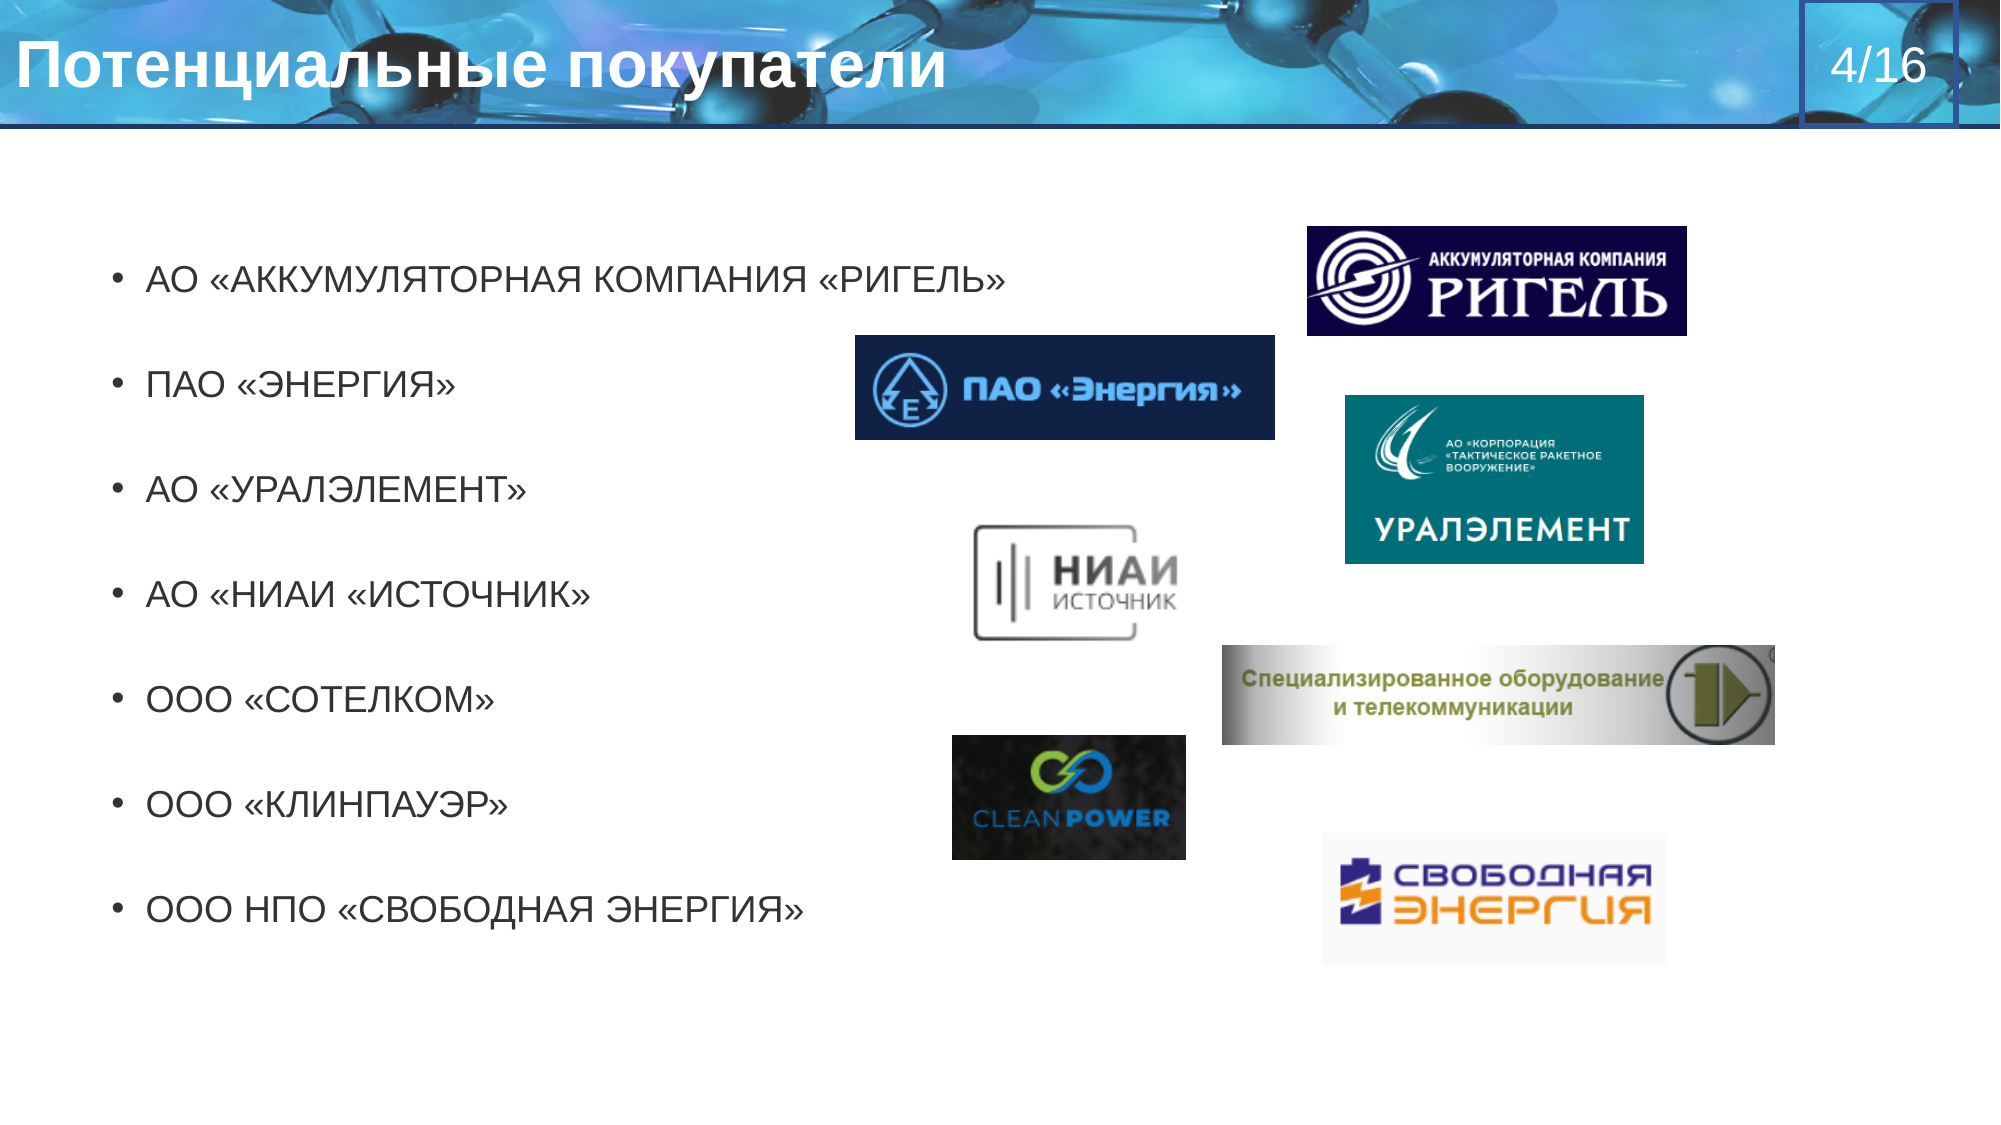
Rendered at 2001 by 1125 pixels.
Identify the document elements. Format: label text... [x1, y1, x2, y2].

picture [1345, 395, 1644, 564]
picture [1322, 833, 1667, 965]
picture [1307, 226, 1687, 336]
text_box АО «АККУМУЛЯТОРНАЯ КОМПАНИЯ «РИГЕЛЬ» ПАО «ЭНЕРГИЯ» АО «УРАЛЭЛЕМЕНТ» АО «НИАИ «ИСТОЧНИК» ООО «СОТЕЛКОМ» ООО «КЛИНПАУЭР» ООО НПО «СВОБОДНАЯ ЭНЕРГИЯ» [96, 247, 1111, 937]
picture [947, 506, 1775, 745]
picture [0, 0, 2000, 125]
picture [952, 735, 1186, 860]
picture [855, 335, 1275, 441]
